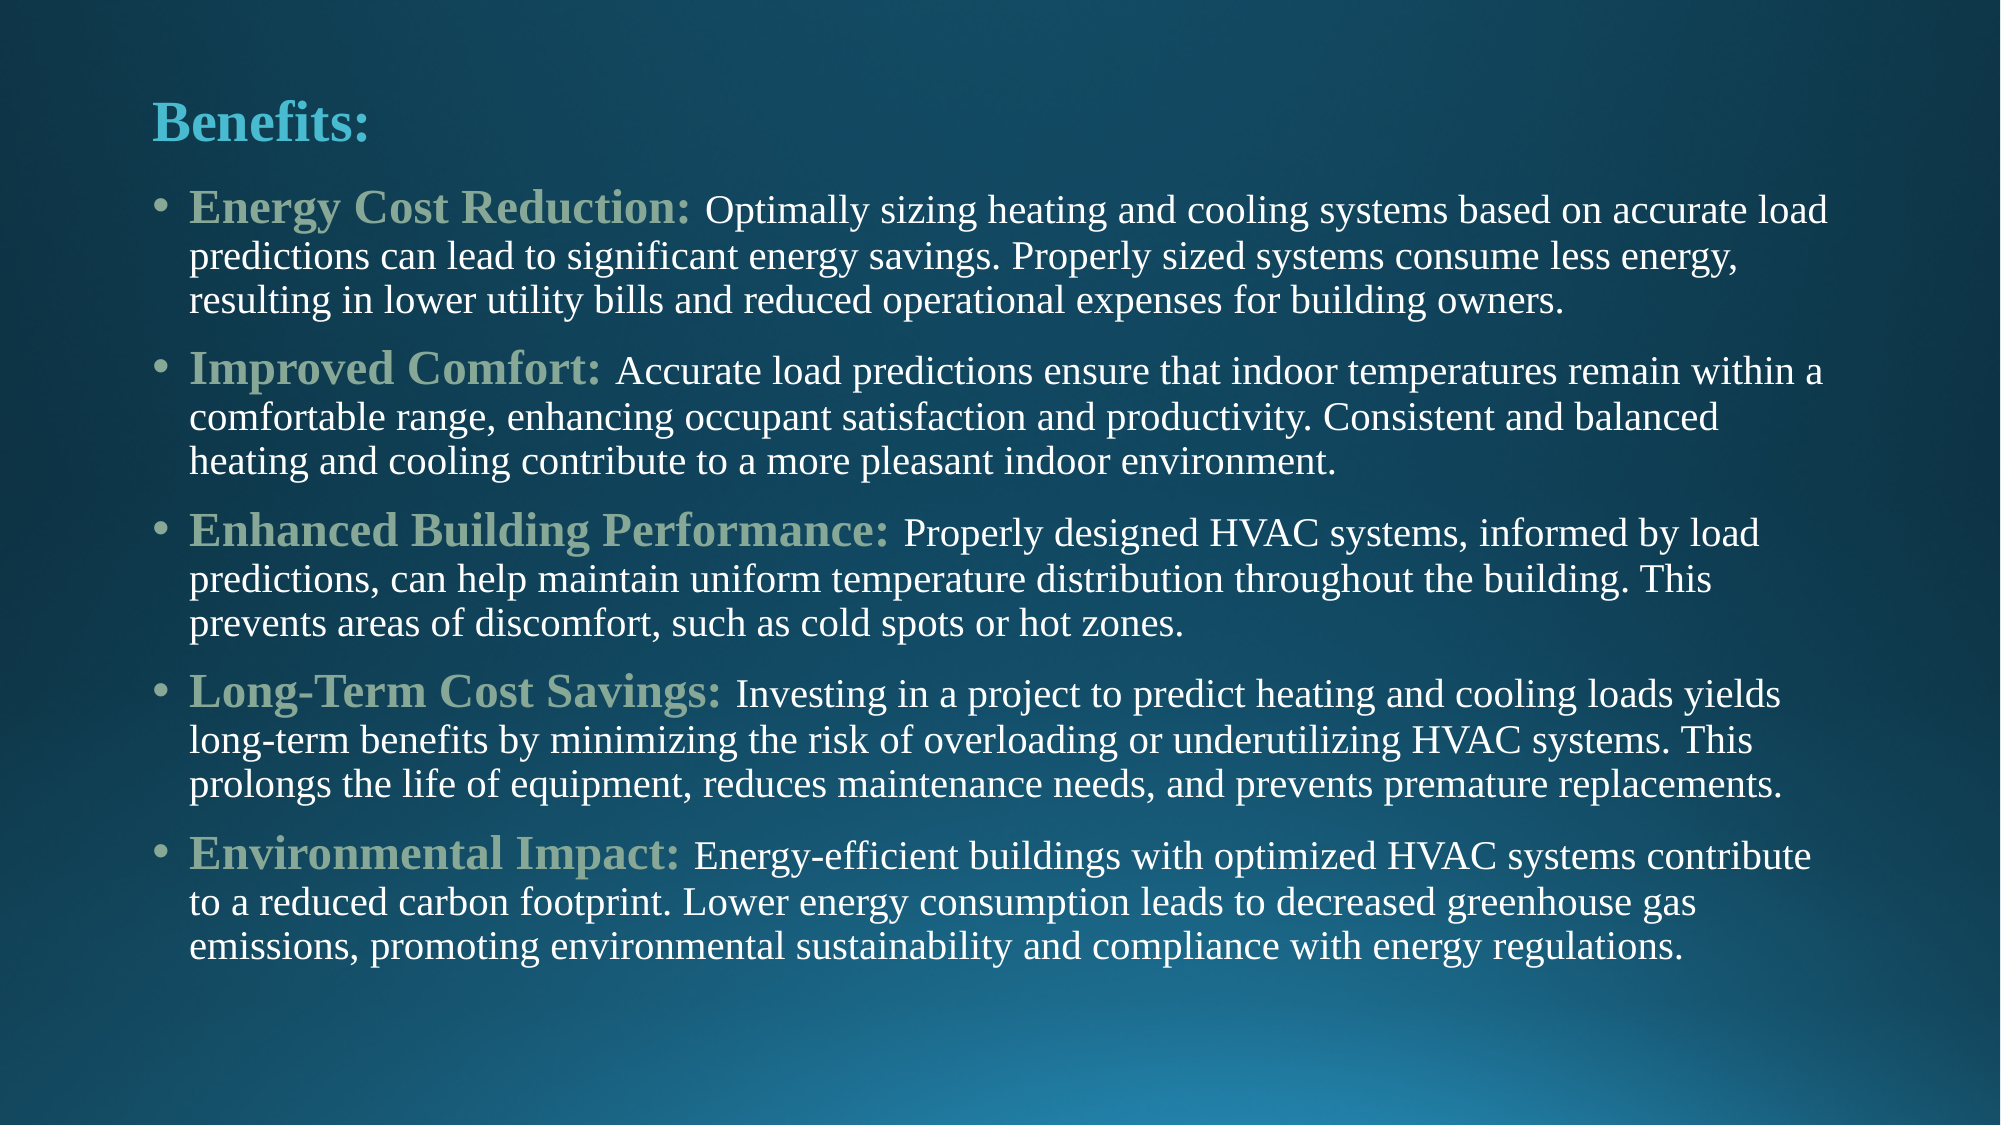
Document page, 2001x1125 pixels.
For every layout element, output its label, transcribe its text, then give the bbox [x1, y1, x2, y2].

list Energy Cost Reduction: Optimally sizing heating and cooling systems based on accurate load predictions can lead to significant energy savings. Properly sized systems consume less energy, resulting in lower utility bills and reduced operational expenses for building owners. Improved Comfort: Accurate load predictions ensure that indoor temperatures remain within a comfortable range, enhancing occupant satisfaction and productivity. Consistent and balanced heating and cooling contribute to a more pleasant indoor environment. Enhanced Building Performance: Properly designed HVAC systems, informed by load predictions, can help maintain uniform temperature distribution throughout the building. This prevents areas of discomfort, such as cold spots or hot zones. Long-Term Cost Savings: Investing in a project to predict heating and cooling loads yields long-term benefits by minimizing the risk of overloading or underutilizing HVAC systems. This prolongs the life of equipment, reduces maintenance needs, and prevents premature replacements. Environmental Impact: Energy-efficient buildings with optimized HVAC systems contribute to a reduced carbon footprint. Lower energy consumption leads to decreased greenhouse gas emissions, promoting environmental sustainability and compliance with energy regulations. [137, 173, 1863, 1014]
title Benefits: [137, 59, 1863, 173]
picture [0, 0, 2001, 1125]
